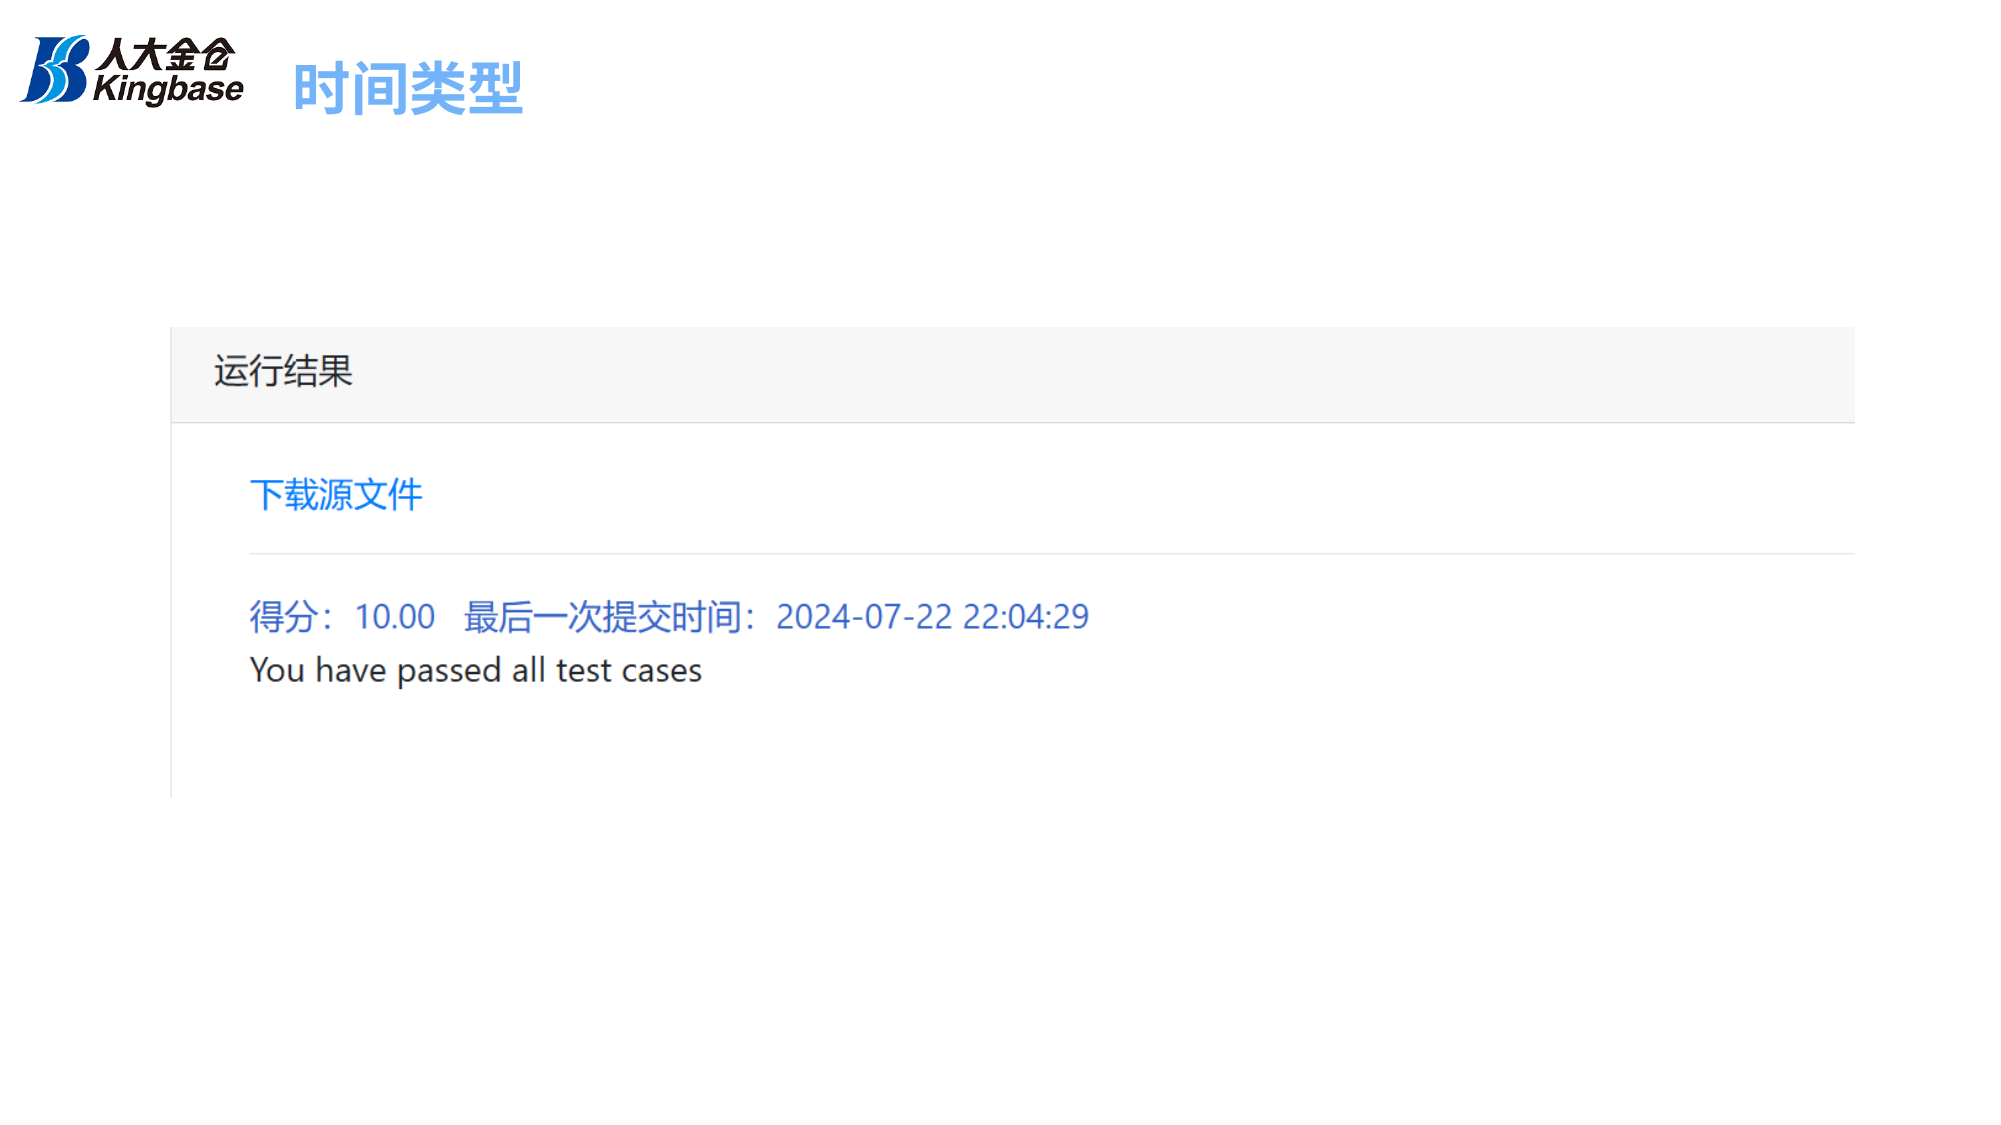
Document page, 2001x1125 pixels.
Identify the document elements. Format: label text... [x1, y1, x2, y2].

picture [163, 327, 1855, 798]
text_box 时间类型 [250, 10, 1767, 130]
picture [11, 24, 251, 118]
